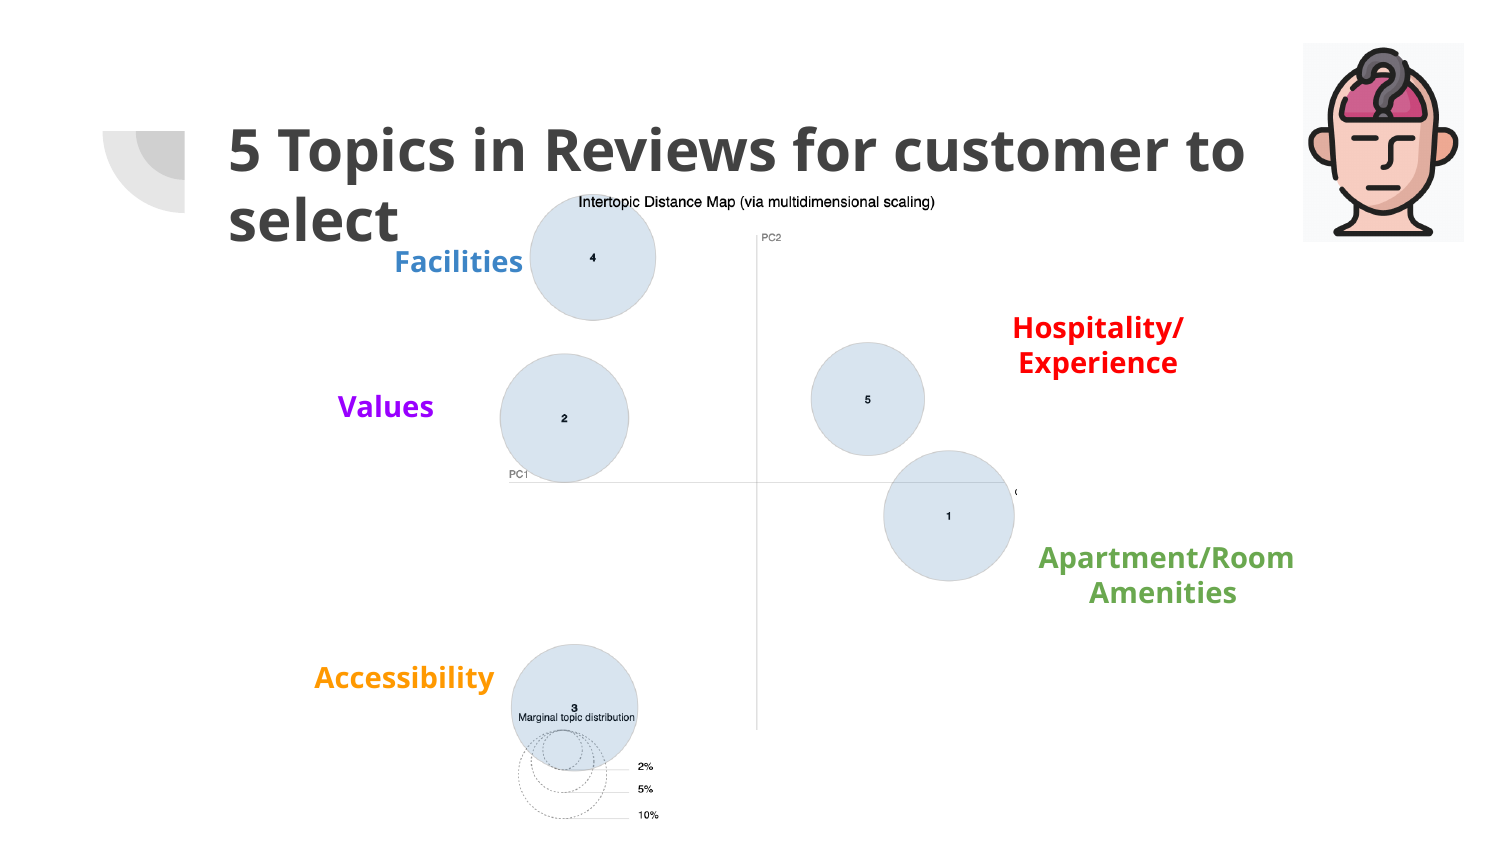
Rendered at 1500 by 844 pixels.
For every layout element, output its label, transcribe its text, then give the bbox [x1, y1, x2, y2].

text_box Apartment/Room Amenities [1022, 524, 1333, 622]
text_box Accessibility [275, 644, 478, 742]
text_box Facilities [296, 227, 478, 326]
title 5 Topics in Reviews for customer to select [213, 98, 1368, 263]
text_box Hospitality/Experience [1022, 294, 1278, 392]
text_box Values [260, 373, 478, 471]
picture [483, 182, 1017, 828]
picture [1303, 43, 1464, 242]
